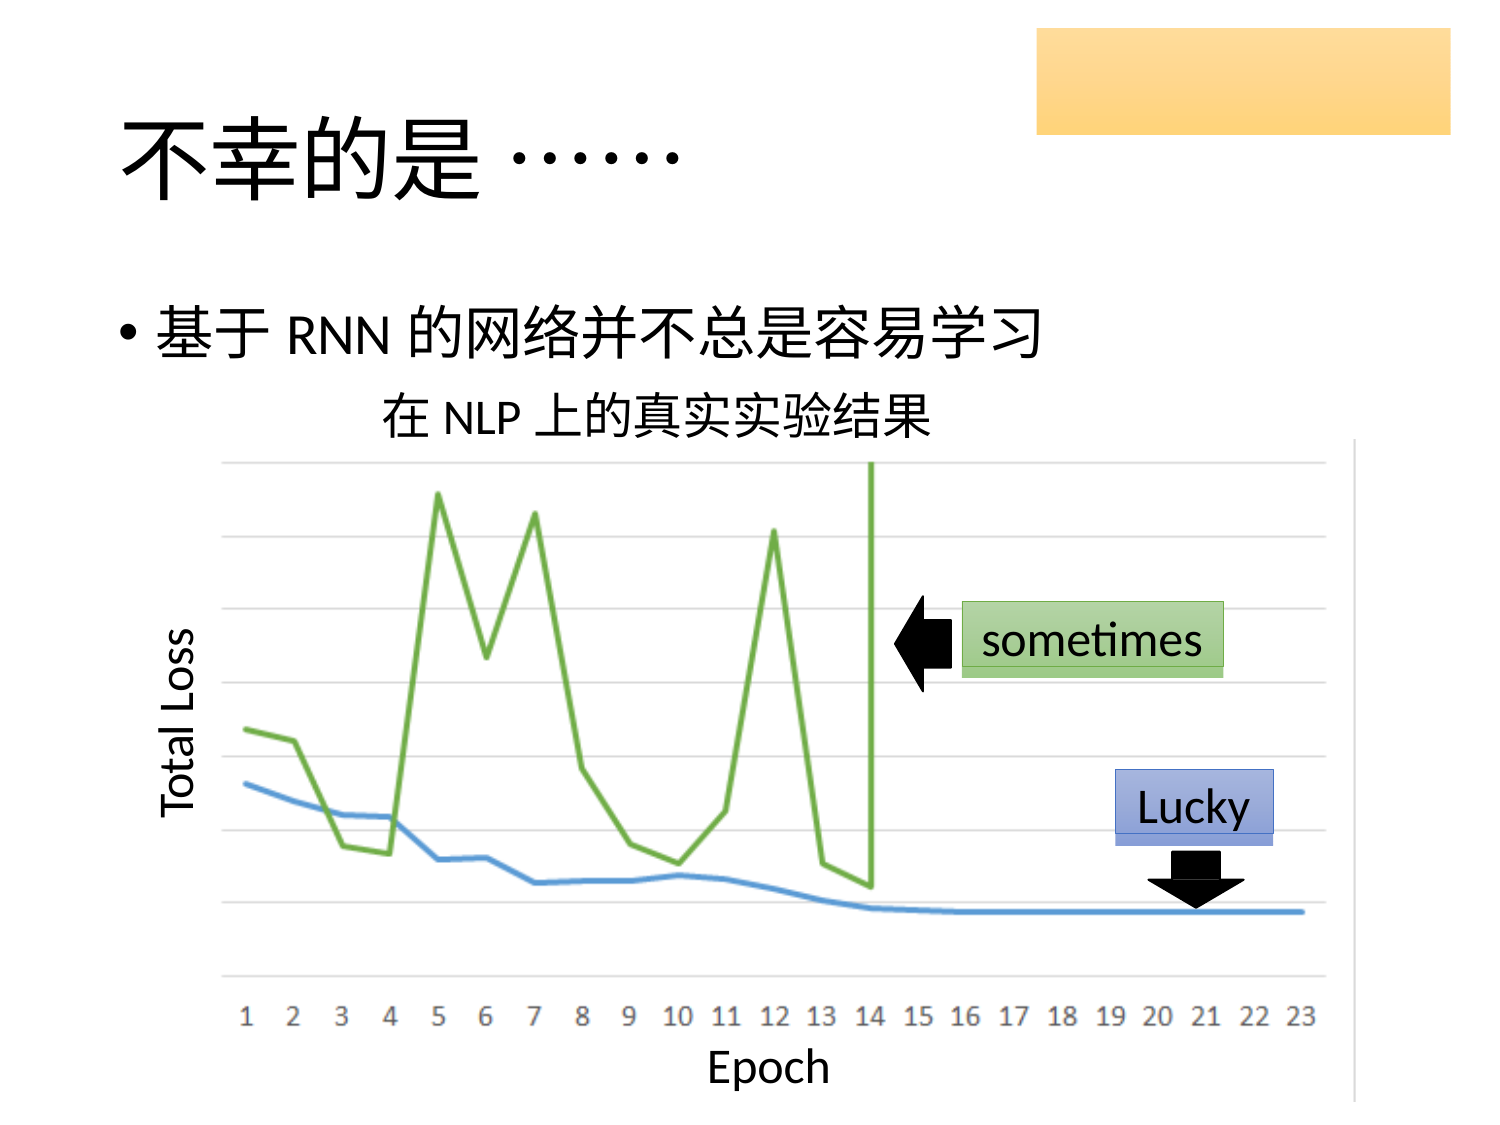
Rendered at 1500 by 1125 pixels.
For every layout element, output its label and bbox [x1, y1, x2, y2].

title [116, 100, 779, 272]
text_box [1036, 28, 1451, 135]
text_box [115, 272, 1356, 1105]
